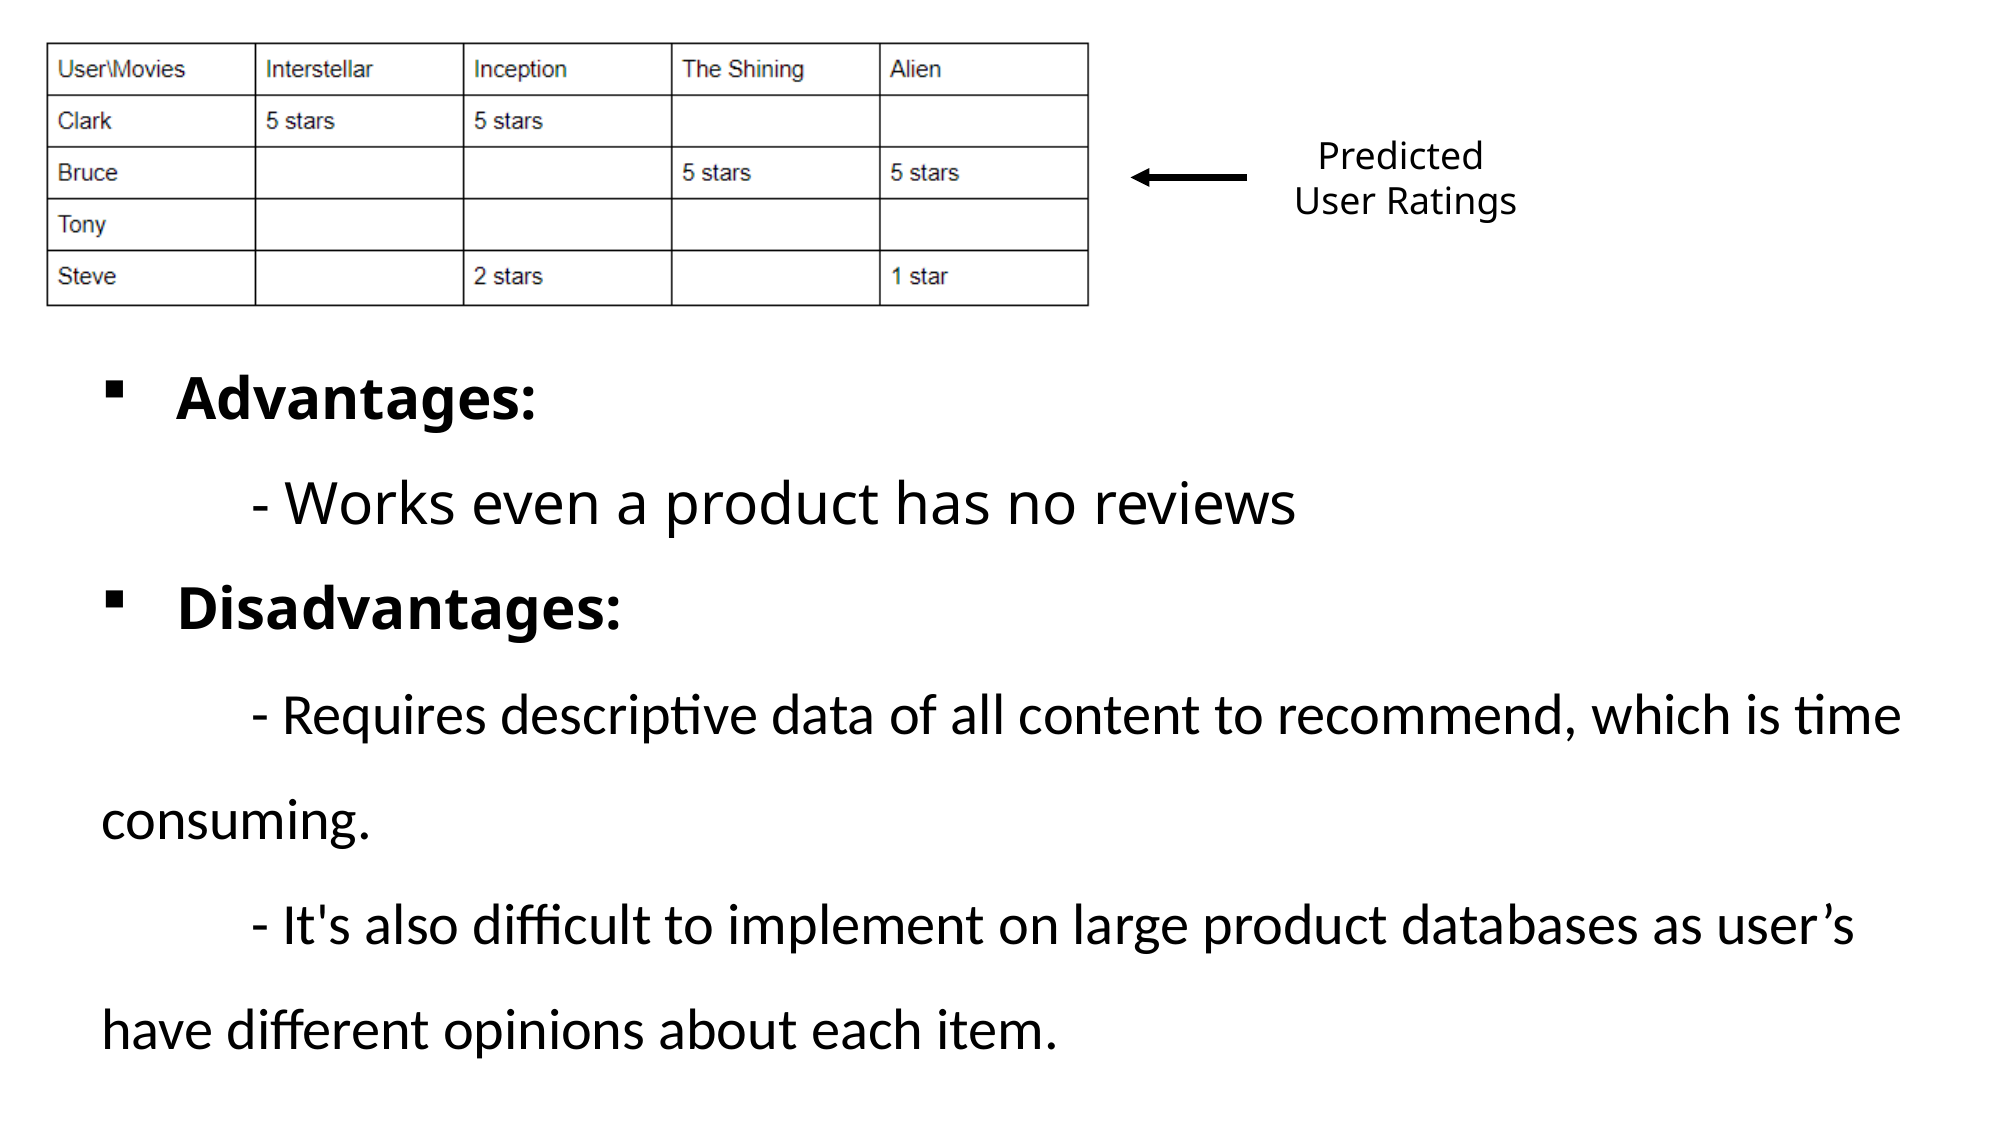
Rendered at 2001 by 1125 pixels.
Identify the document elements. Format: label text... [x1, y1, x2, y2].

text_box Predicted User Ratings [1279, 124, 1533, 230]
picture [39, 35, 1097, 319]
text_box Advantages: - Works even a product has no reviews Disadvantages: - Requires descriptive data of all content to recommend, which is time consuming. - It's also difficult to implement on large product databases as user’s have different opinions about each item. [86, 318, 1955, 1069]
